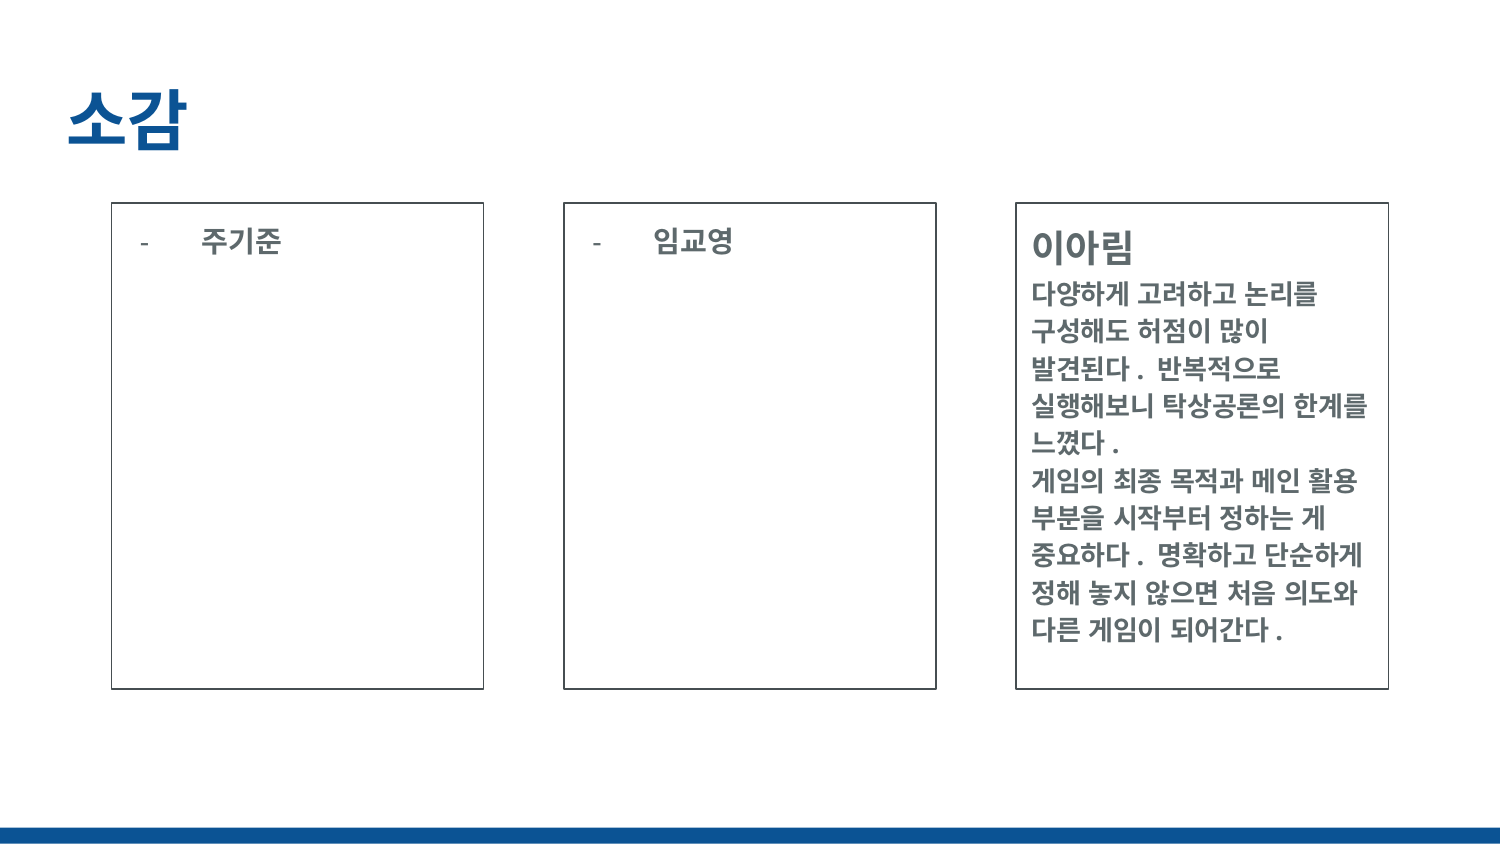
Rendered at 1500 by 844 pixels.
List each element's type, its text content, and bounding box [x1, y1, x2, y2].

text_box 주기준 [111, 203, 484, 690]
title 소감 [51, 64, 1449, 167]
text_box 임교영 [563, 203, 937, 690]
text_box 이아림 다양하게 고려하고 논리를 구성해도 허점이 많이 발견된다. 반복적으로 실행해보니 탁상공론의 한계를 느꼈다. 게임의 최종 목적과 메인 활용 부분을 시작부터 정하는 게 중요하다. 명확하고 단순하게 정해 놓지 않으면 처음 의도와 다른 게임이 되어간다. [1016, 203, 1389, 690]
